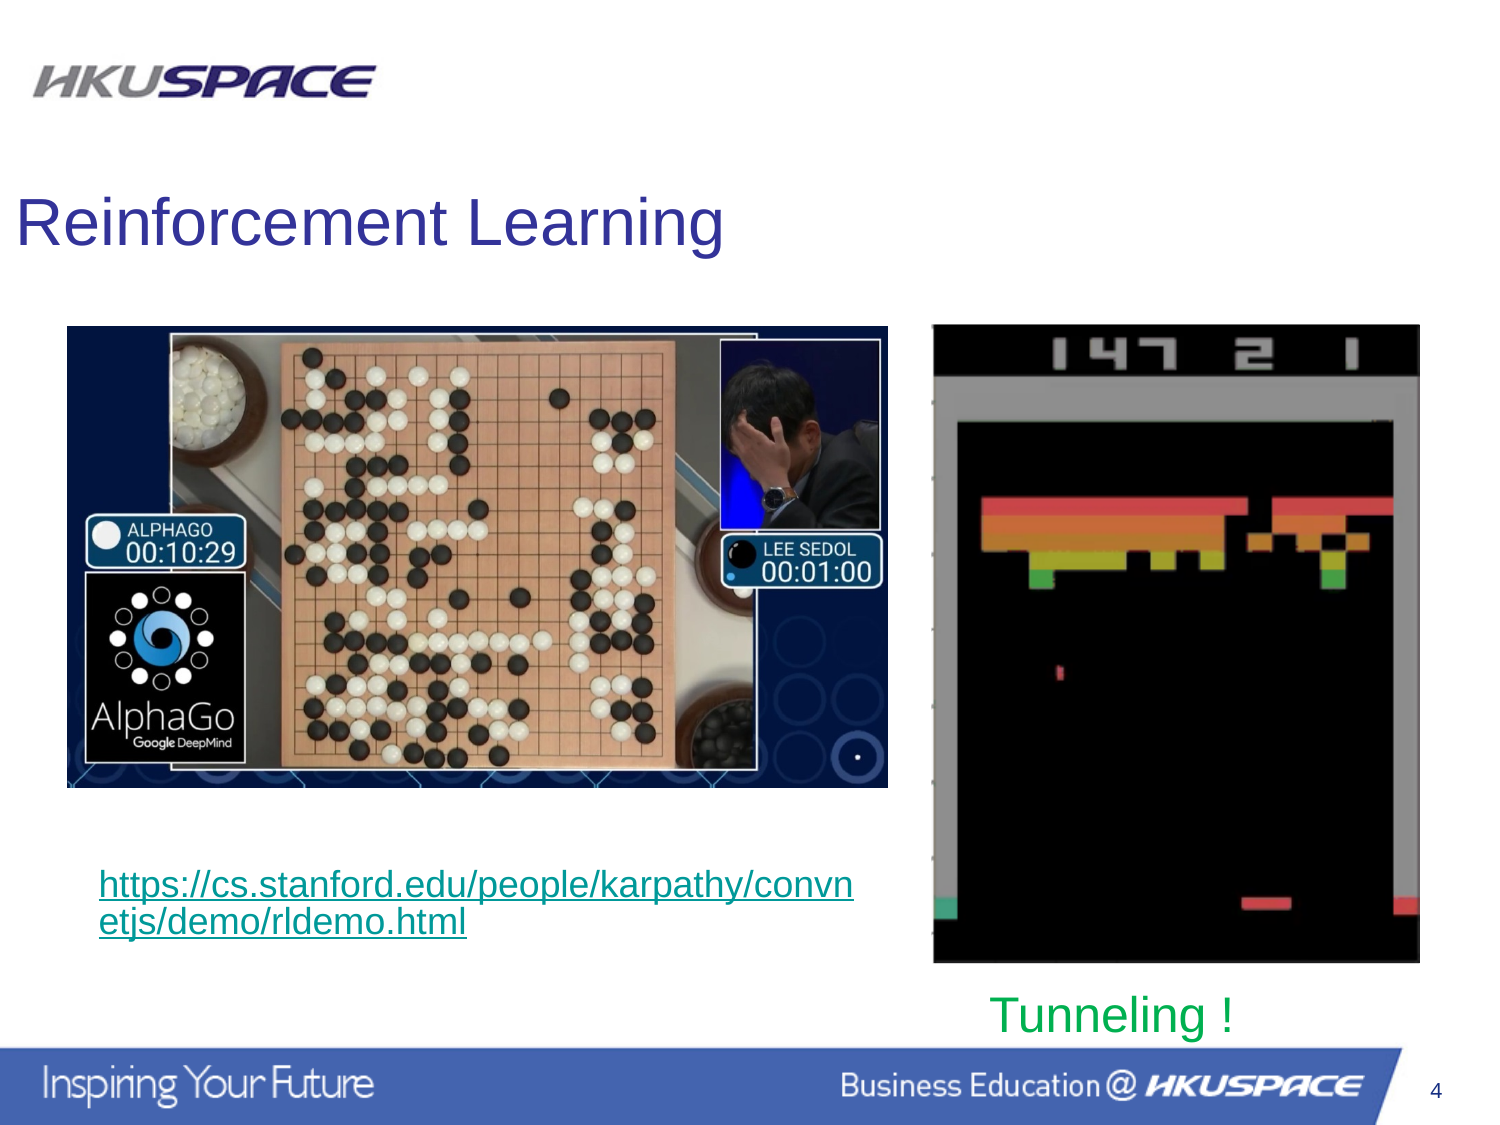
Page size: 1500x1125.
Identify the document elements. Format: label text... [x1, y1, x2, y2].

slide_number 4 [1415, 1070, 1499, 1125]
title Reinforcement Learning [0, 101, 1325, 266]
picture [0, 0, 1500, 1125]
text_box Tunneling ! [974, 977, 1346, 1050]
text_box https://cs.stanford.edu/people/karpathy/convnetjs/demo/rldemo.html [83, 852, 887, 958]
text_box [64, 278, 1483, 1047]
